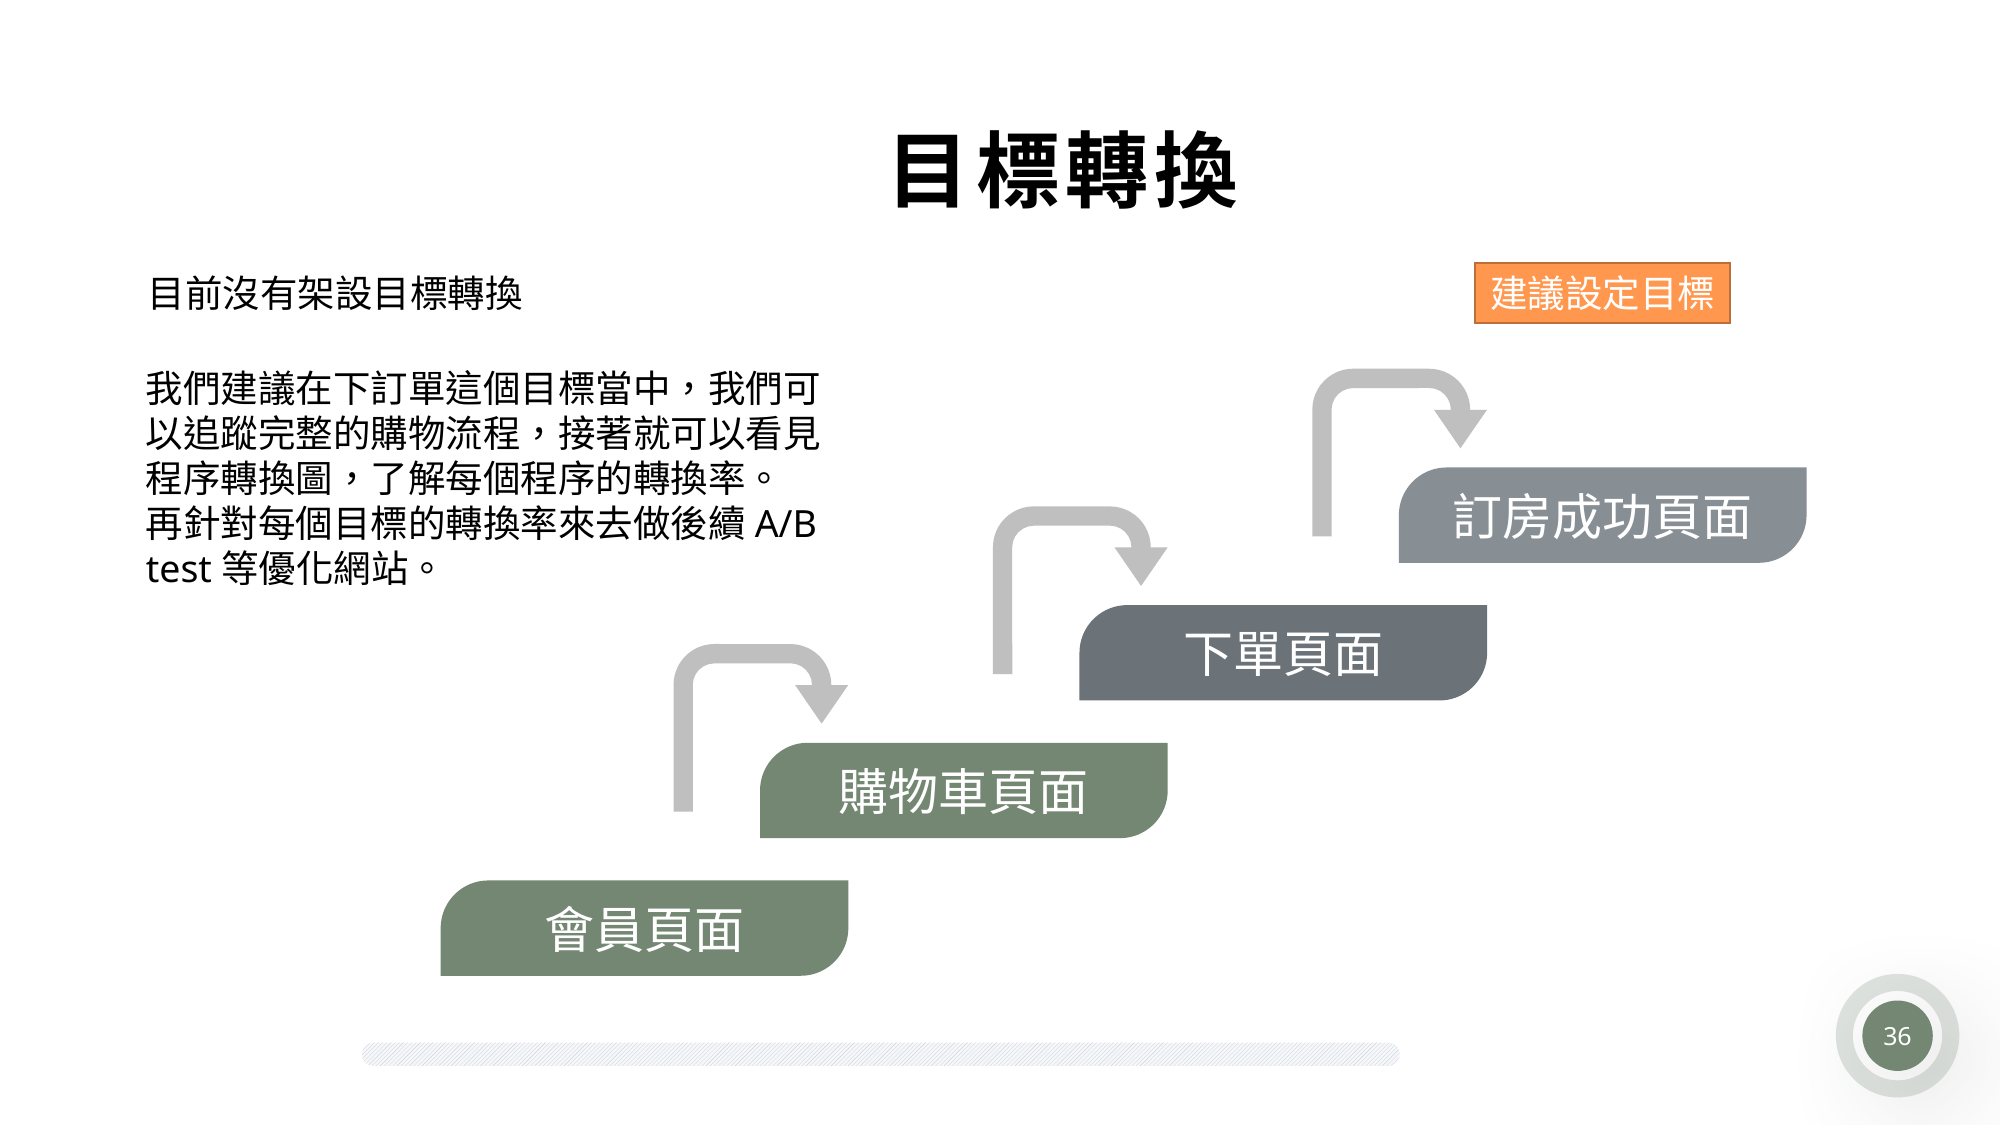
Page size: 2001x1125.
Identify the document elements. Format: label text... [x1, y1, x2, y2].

text_box 目前沒有架設目標轉換 [133, 263, 538, 323]
text_box [360, 1041, 1401, 1067]
text_box [101, 256, 1499, 817]
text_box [1835, 973, 1960, 1098]
text_box 購物車頁面 [759, 817, 1161, 840]
text_box 會員頁面 [439, 879, 850, 977]
text_box 建議設定目標 [1474, 262, 1731, 324]
text_box 目標轉換 [871, 111, 1254, 226]
text_box 訂房成功頁面 [1499, 466, 1808, 564]
text_box 我們建議在下訂單這個目標當中，我們可以追蹤完整的購物流程，接著就可以看見程序轉換圖，了解每個程序的轉換率。 再針對每個目標的轉換率來去做後續A/B test等優化網站。 [130, 358, 865, 598]
